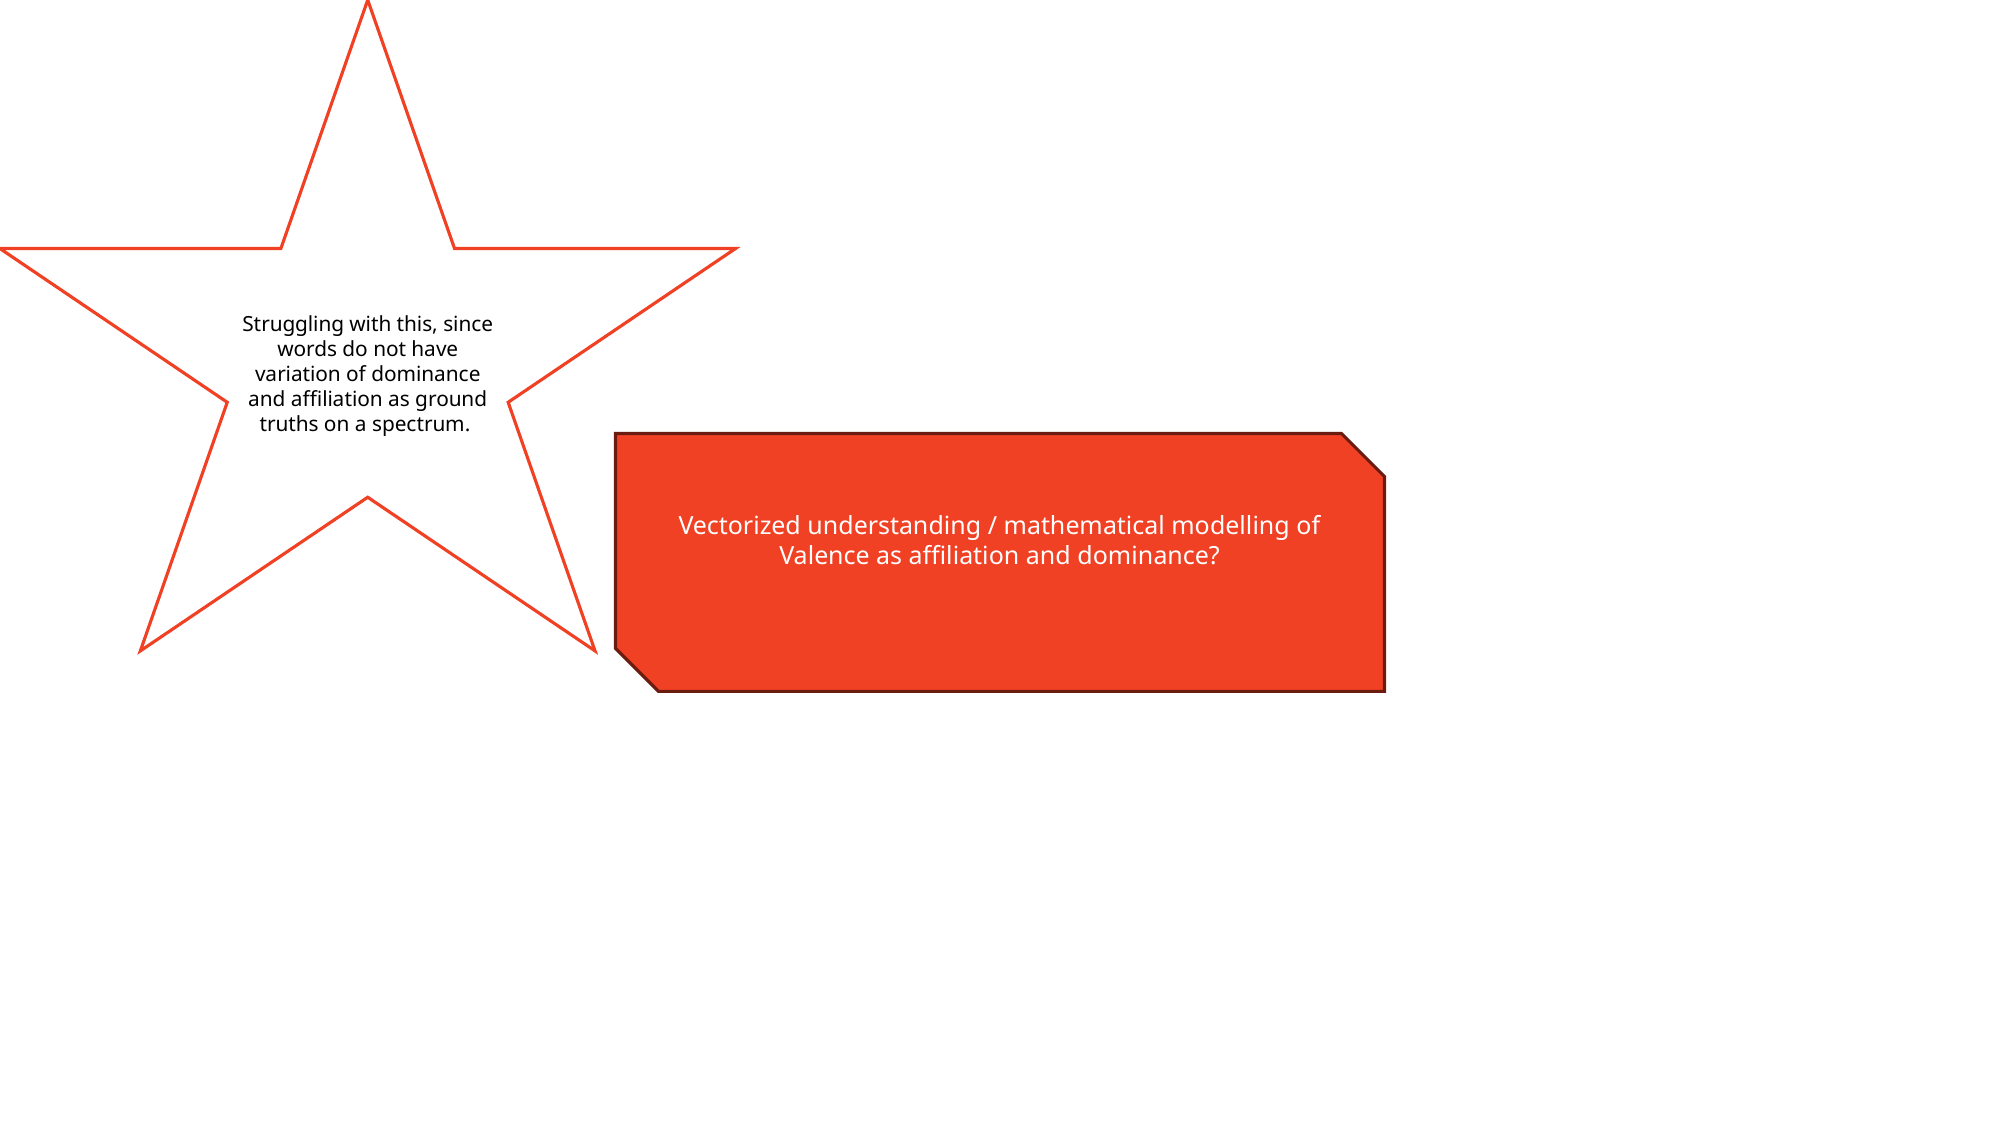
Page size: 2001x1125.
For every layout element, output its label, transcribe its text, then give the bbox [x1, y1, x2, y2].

text_box Struggling with this, since words do not have variation of dominance and affiliation as ground truths on a spectrum. [0, 0, 741, 655]
text_box Vectorized understanding / mathematical modelling of Valence as affiliation and dominance? [613, 431, 1387, 693]
